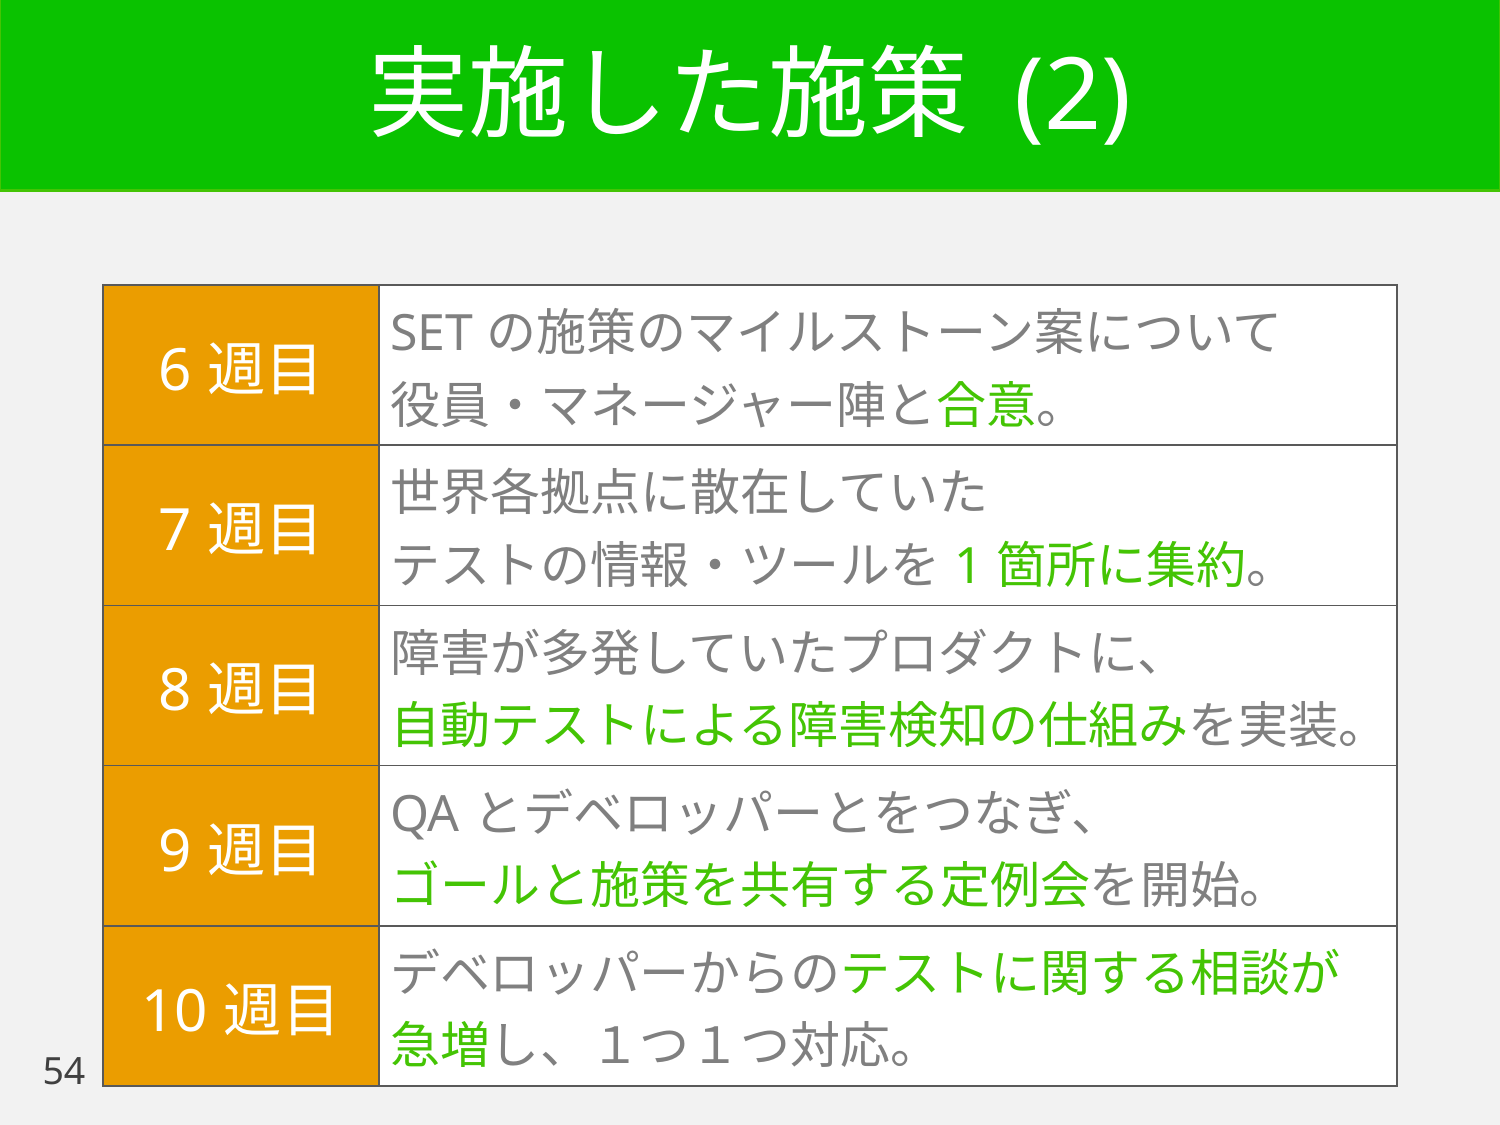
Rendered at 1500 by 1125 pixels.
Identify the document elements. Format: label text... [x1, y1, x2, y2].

table_cell 障害が多発していたプロダクトに、 自動テストによる障害検知の仕組みを実装。 [380, 606, 1396, 765]
table_cell デベロッパーからのテストに関する相談が 急増し、１つ１つ対応。 [380, 927, 1396, 1085]
slide_number 54 [27, 1042, 146, 1102]
table_cell 世界各拠点に散在していた テストの情報・ツールを1箇所に集約。 [380, 446, 1396, 605]
table_header SETの施策のマイルストーン案について 役員・マネージャー陣と合意。 [380, 286, 1396, 444]
table_cell 7週目 [104, 446, 378, 605]
table_cell QAとデベロッパーとをつなぎ、 ゴールと施策を共有する定例会を開始。 [380, 766, 1396, 925]
title 実施した施策 (2) [0, 53, 1500, 140]
table_cell 9週目 [104, 766, 378, 925]
table_cell 8週目 [104, 606, 378, 765]
table_header 6週目 [104, 286, 378, 444]
table_cell 10週目 [104, 927, 378, 1085]
